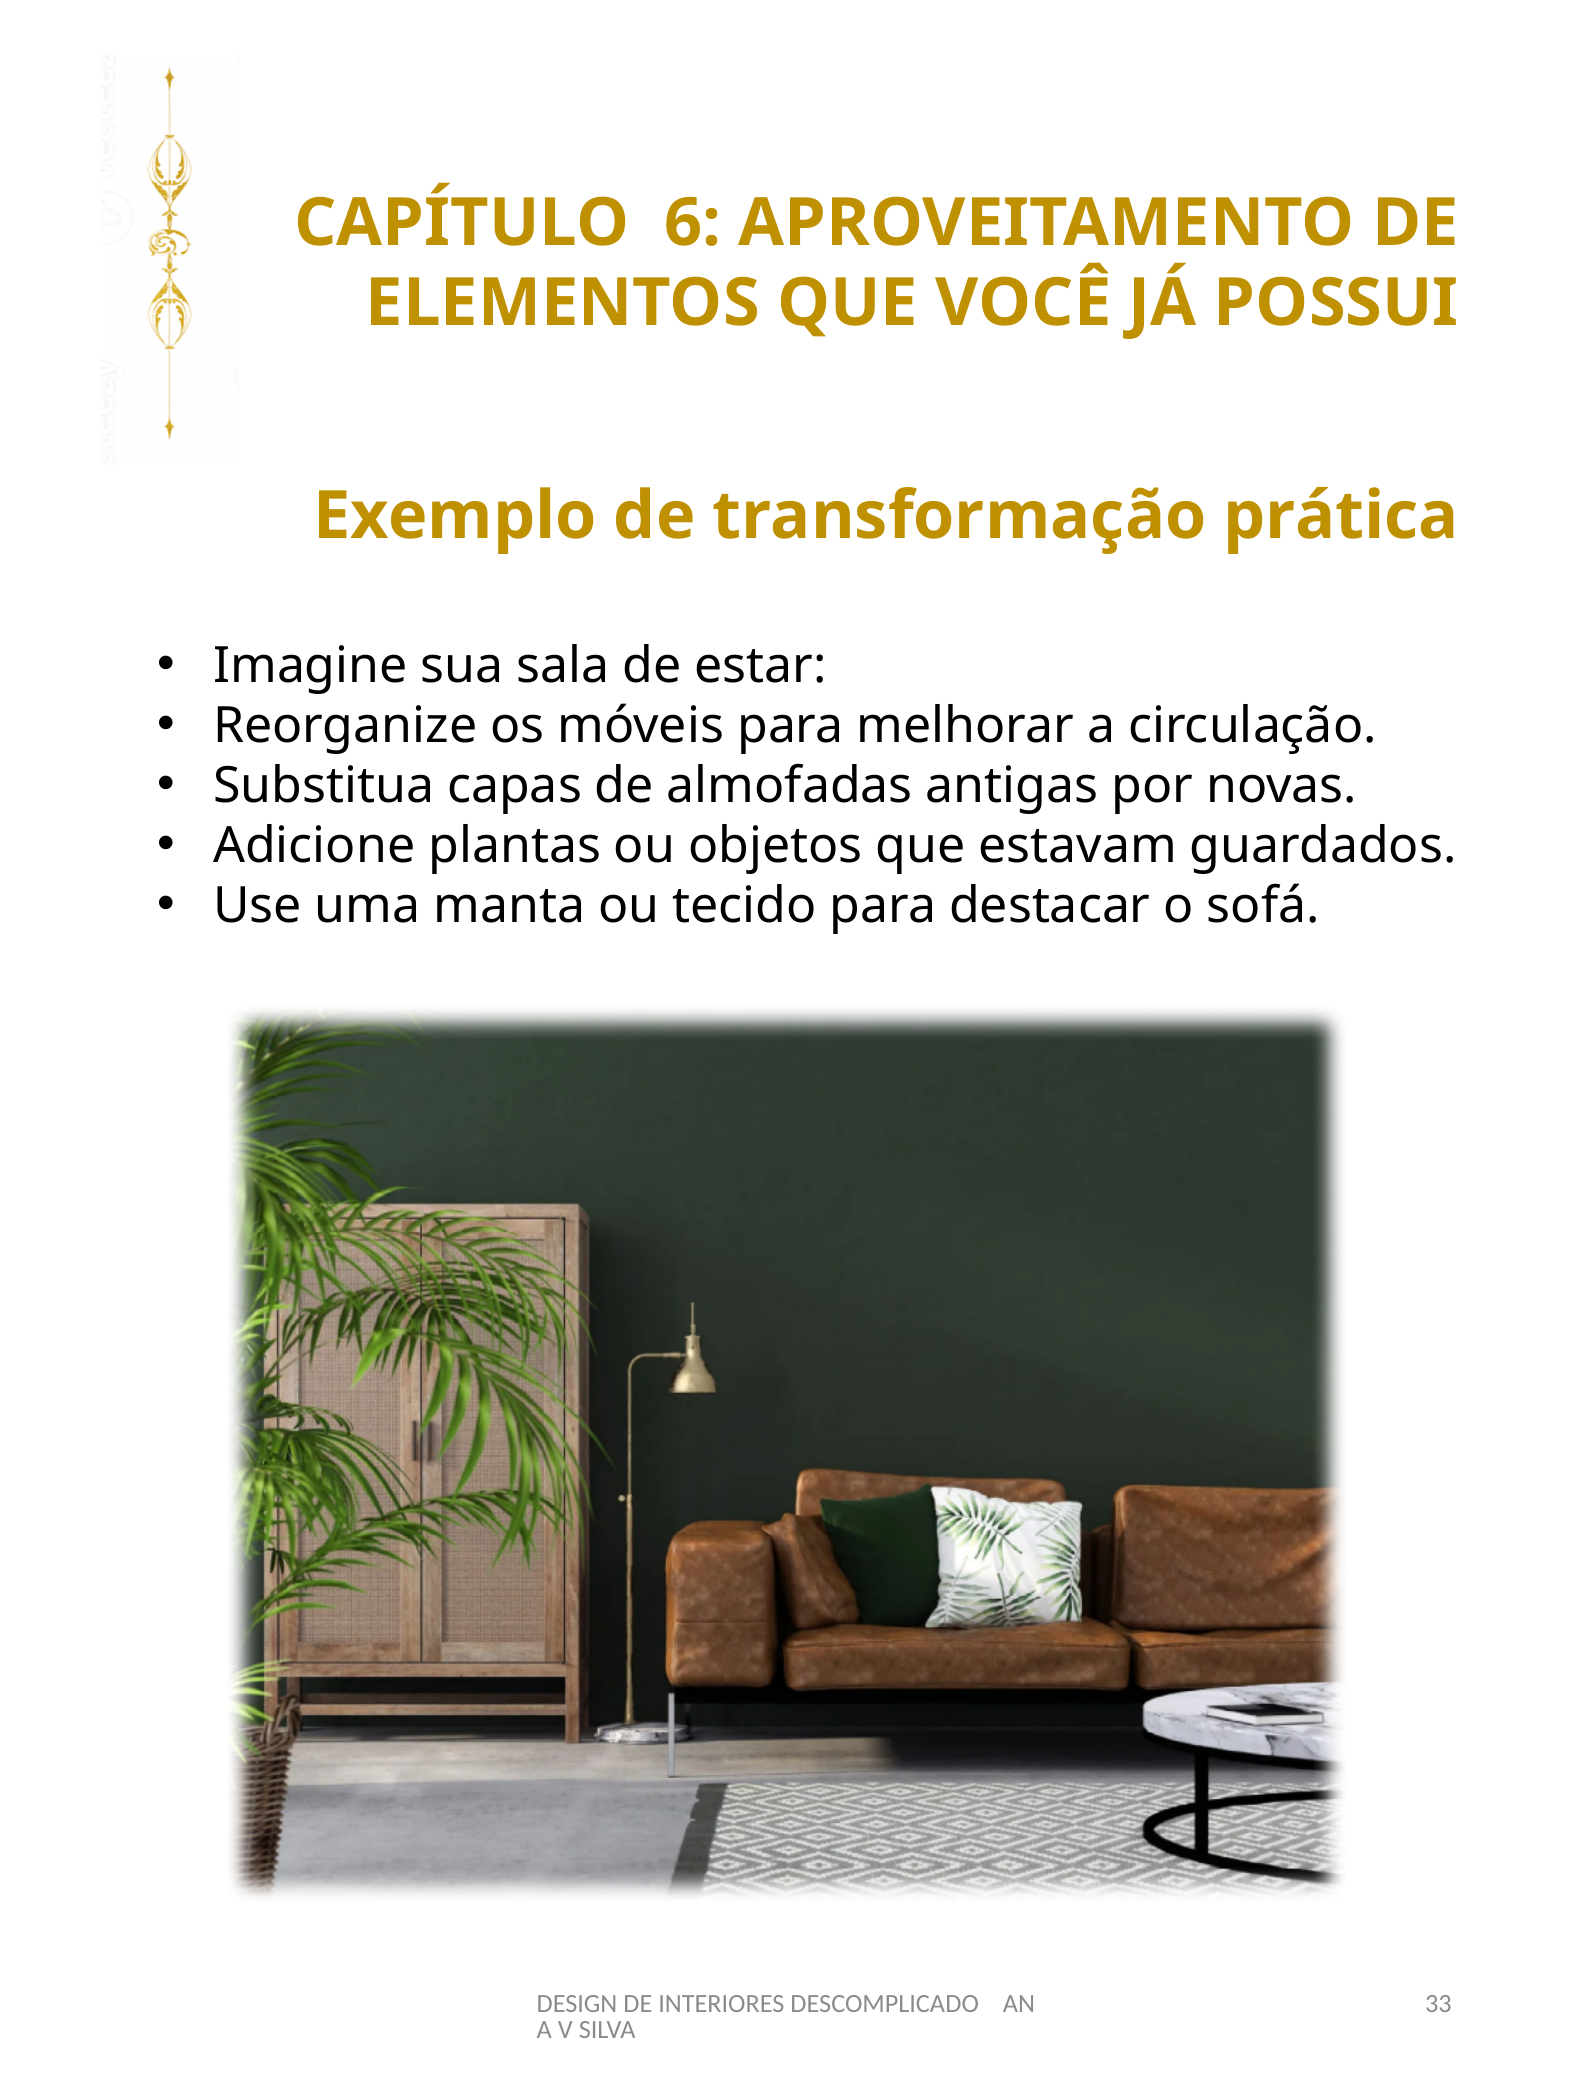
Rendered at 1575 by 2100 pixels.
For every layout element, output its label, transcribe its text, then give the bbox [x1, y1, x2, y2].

slide_number 33 [1112, 1946, 1467, 2059]
text_box CAPÍTULO 6: APROVEITAMENTO DE ELEMENTOS QUE VOCÊ JÁ POSSUI [239, 171, 1475, 426]
text_box Exemplo de transformação prática Imagine sua sala de estar: Reorganize os móveis para melhorar a circulação. Substitua capas de almofadas antigas por novas. Adicione plantas ou objetos que estavam guardados. Use uma manta ou tecido para destacar o sofá. [142, 464, 1475, 1000]
picture [226, 1005, 1349, 1904]
picture [0, 55, 375, 464]
footer DESIGN DE INTERIORES DESCOMPLICADO ANA V SILVA [521, 1946, 1054, 2059]
